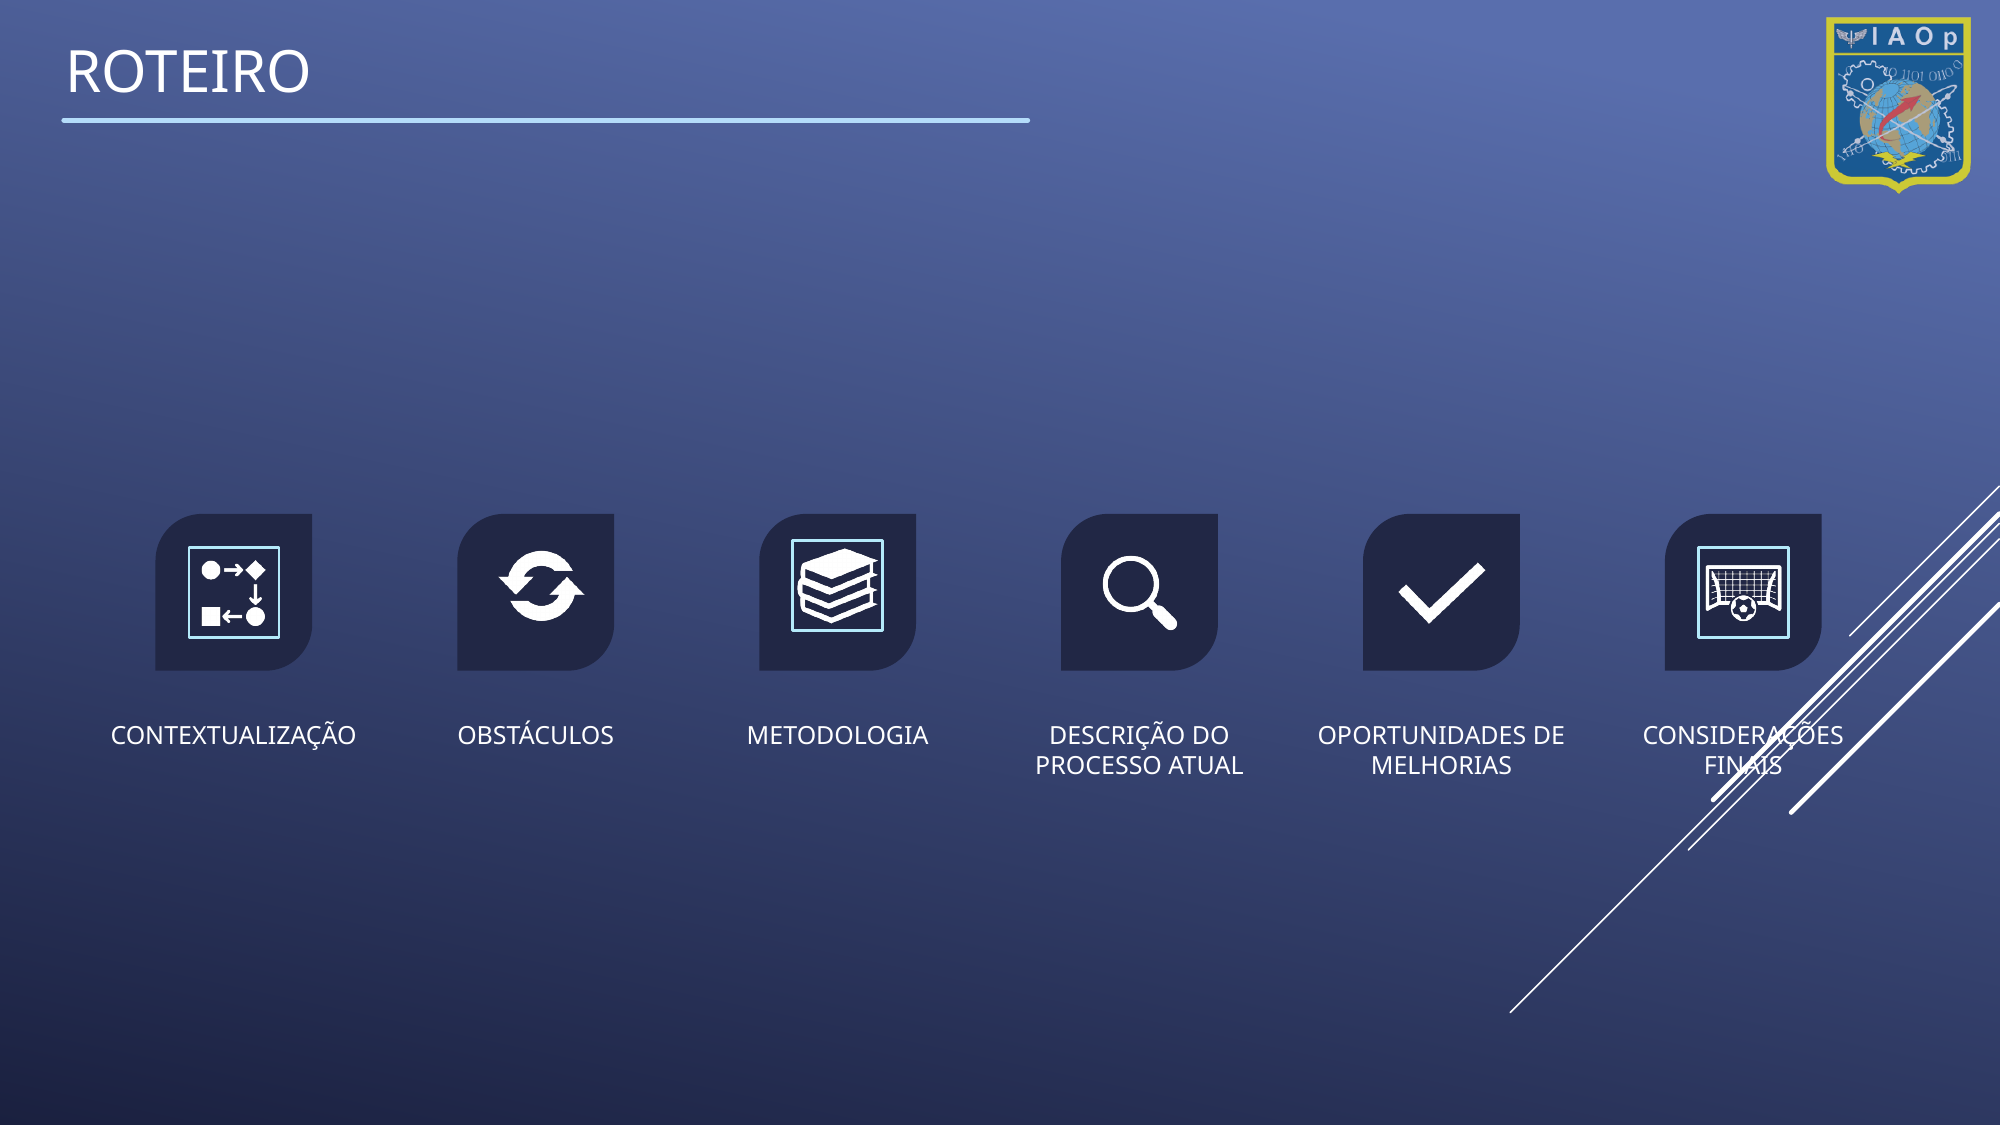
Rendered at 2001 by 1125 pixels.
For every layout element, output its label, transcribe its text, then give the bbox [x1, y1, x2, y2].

title Roteiro [50, 0, 1451, 194]
picture [1825, 17, 1971, 194]
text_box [105, 513, 1872, 823]
